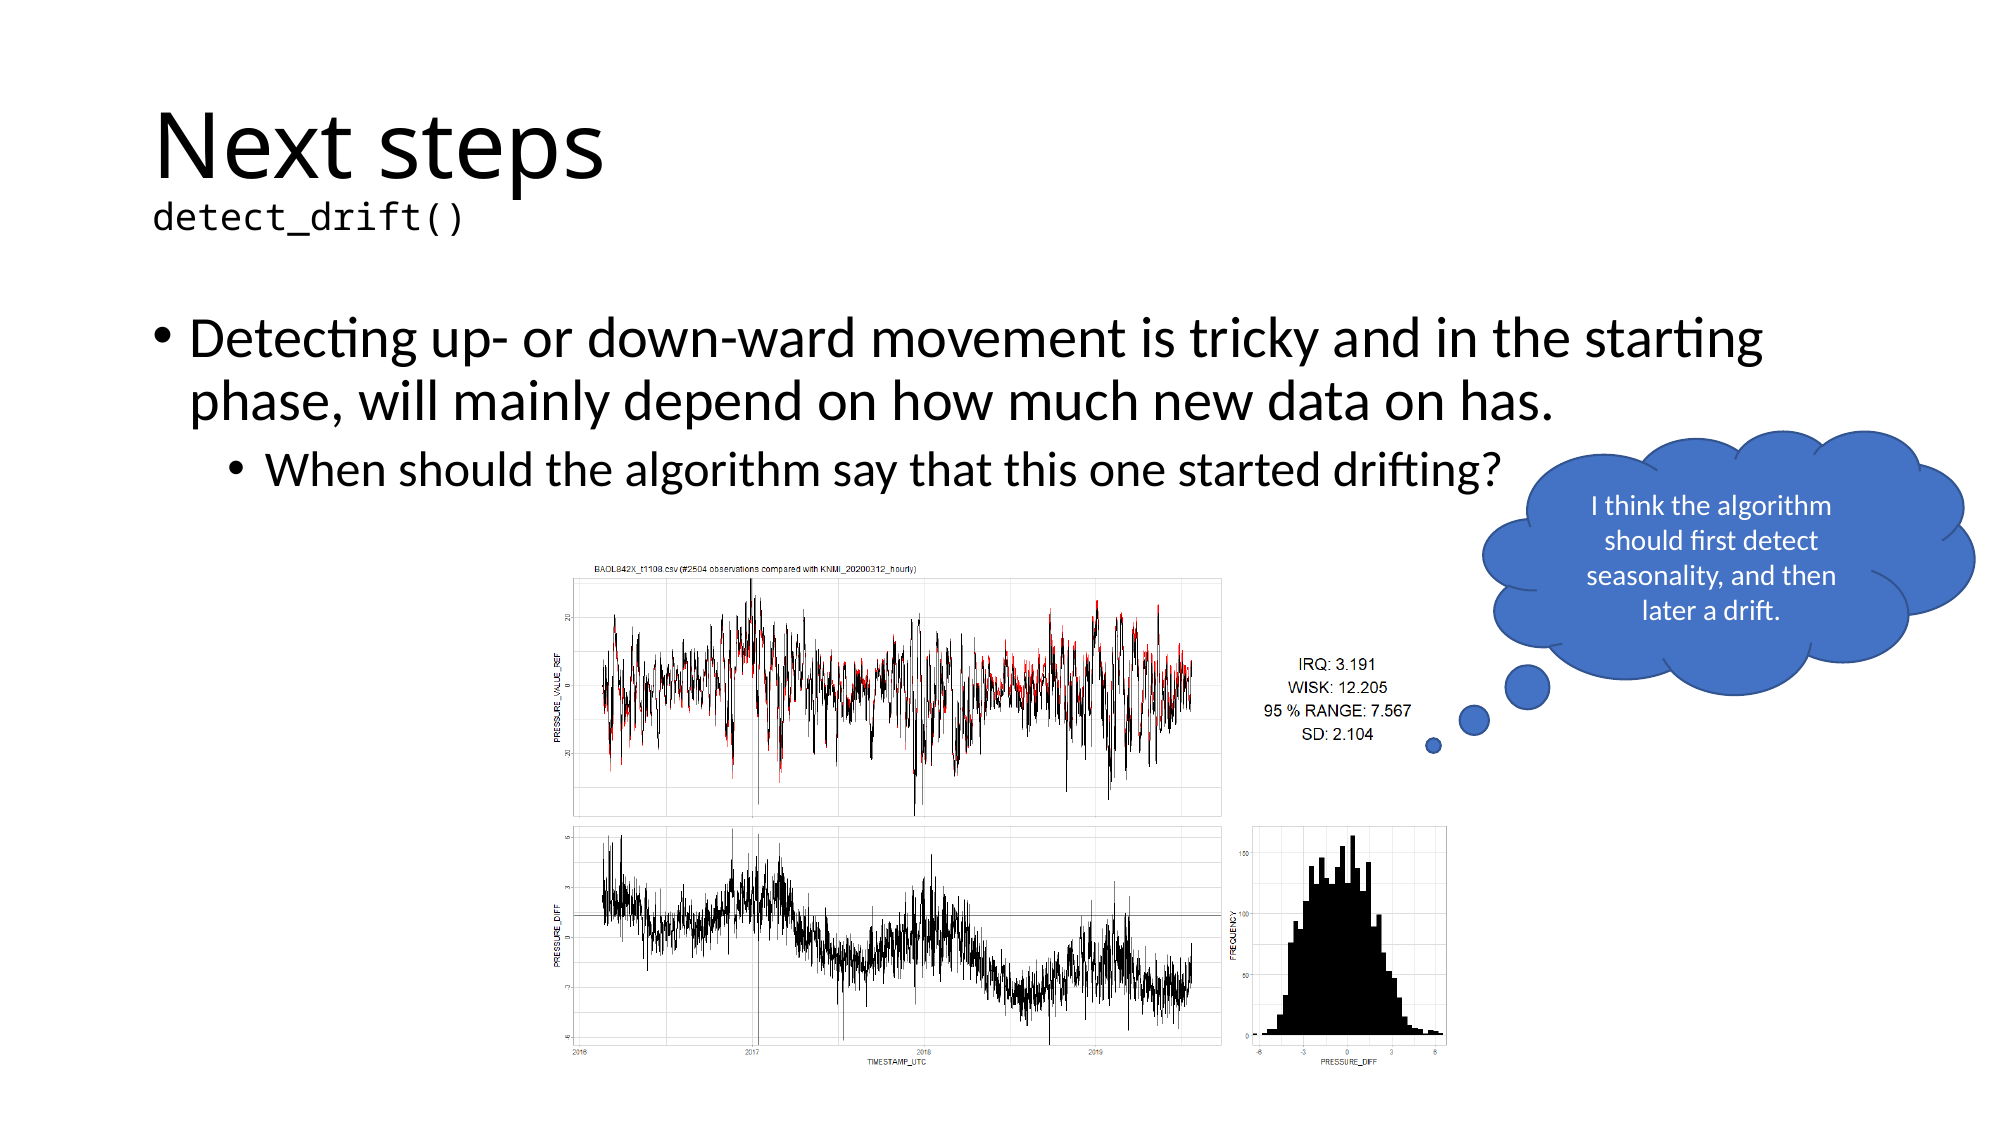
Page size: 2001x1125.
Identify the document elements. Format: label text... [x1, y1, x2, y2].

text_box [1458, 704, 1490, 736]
text_box I think the algorithm should first detect seasonality, and then later a drift. [1504, 664, 1551, 711]
text_box I think the algorithm should first detect seasonality, and then later a drift. [1482, 430, 1976, 697]
title Next steps detect_drift() [137, 59, 1863, 278]
list Detecting up- or down-ward movement is tricky and in the starting phase, will mainly depend on how much new data on has. When should the algorithm say that this one started drifting? [137, 299, 1863, 1014]
picture [549, 562, 1450, 1069]
